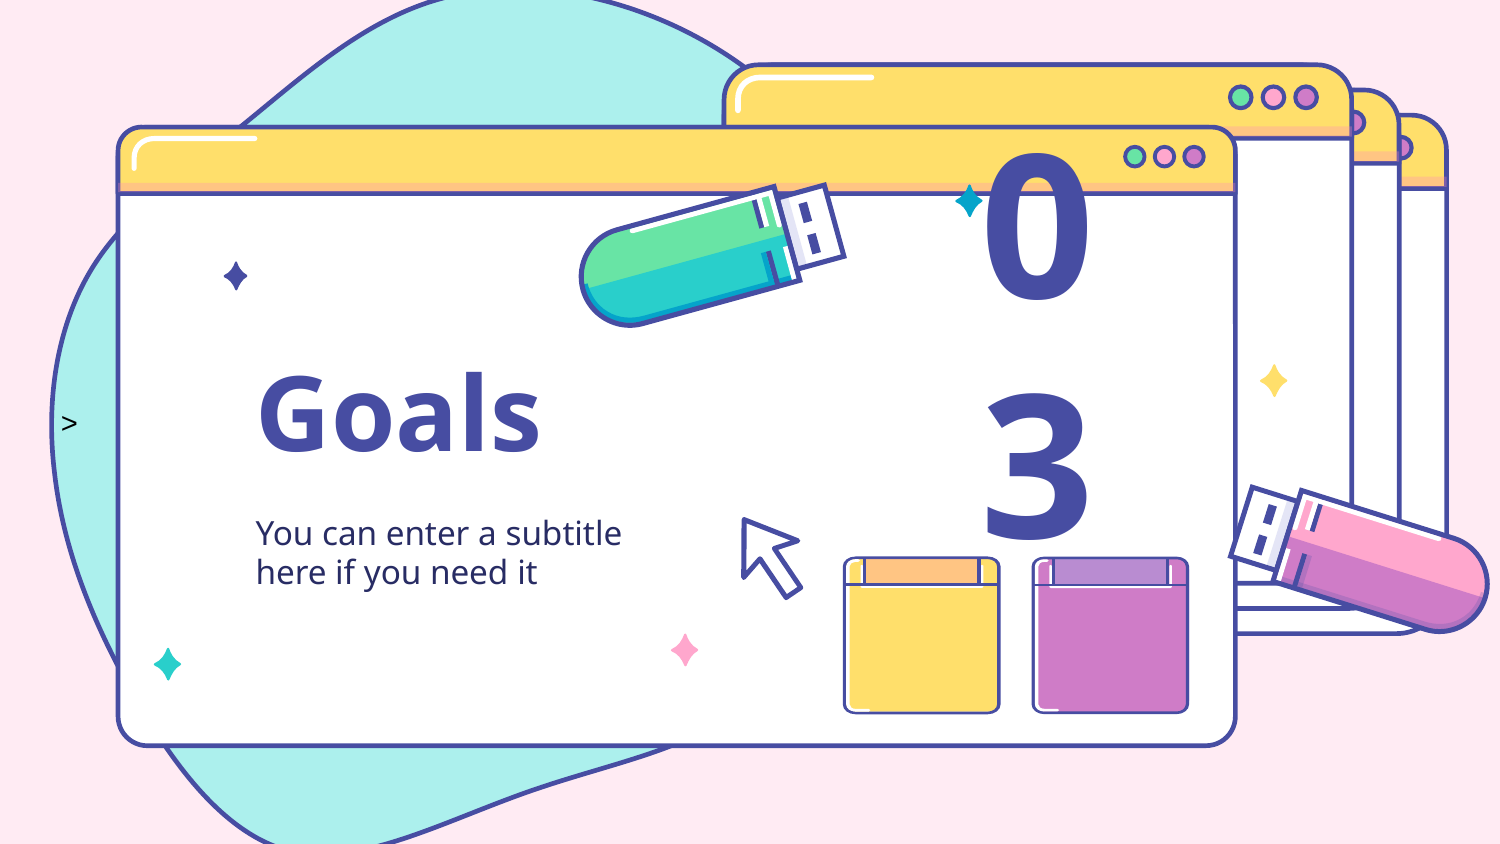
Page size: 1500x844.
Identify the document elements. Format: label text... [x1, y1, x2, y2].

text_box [740, 516, 804, 601]
text_box [223, 261, 248, 291]
subtitle You can enter a subtitle here if you need it [240, 496, 688, 601]
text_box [607, 119, 721, 124]
text_box [955, 184, 983, 218]
text_box [1259, 364, 1288, 398]
table_cell [1050, 182, 1082, 191]
text_box [153, 647, 182, 681]
text_box [670, 633, 699, 667]
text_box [613, 122, 814, 380]
title Goals [240, 341, 688, 480]
title After school activities [995, 154, 1079, 182]
table_cell [992, 182, 1024, 191]
title 03 [910, 238, 1166, 440]
